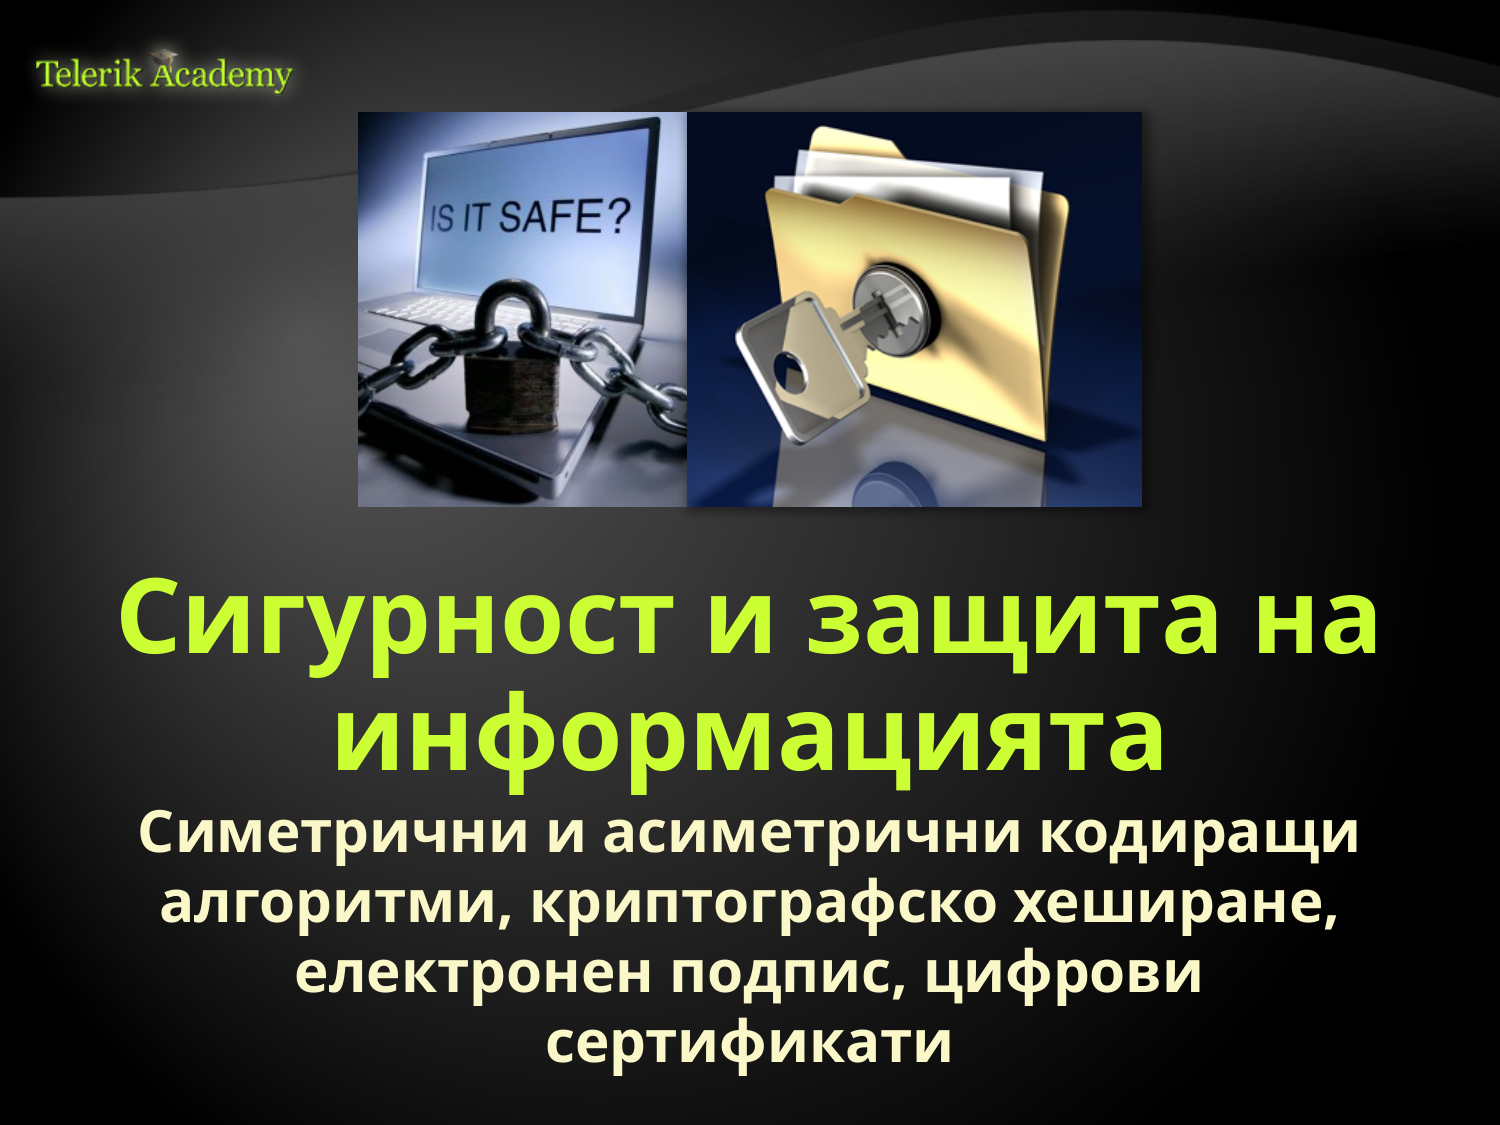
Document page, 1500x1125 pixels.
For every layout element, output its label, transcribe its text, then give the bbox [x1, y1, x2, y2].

picture [0, 0, 1500, 1125]
title Сигурност и защита на информацията [99, 568, 1400, 781]
subtitle Симетрични и асиметрични кодиращи алгоритми, криптографско хеширане, електронен подпис, цифрови сертификати [99, 805, 1400, 1063]
